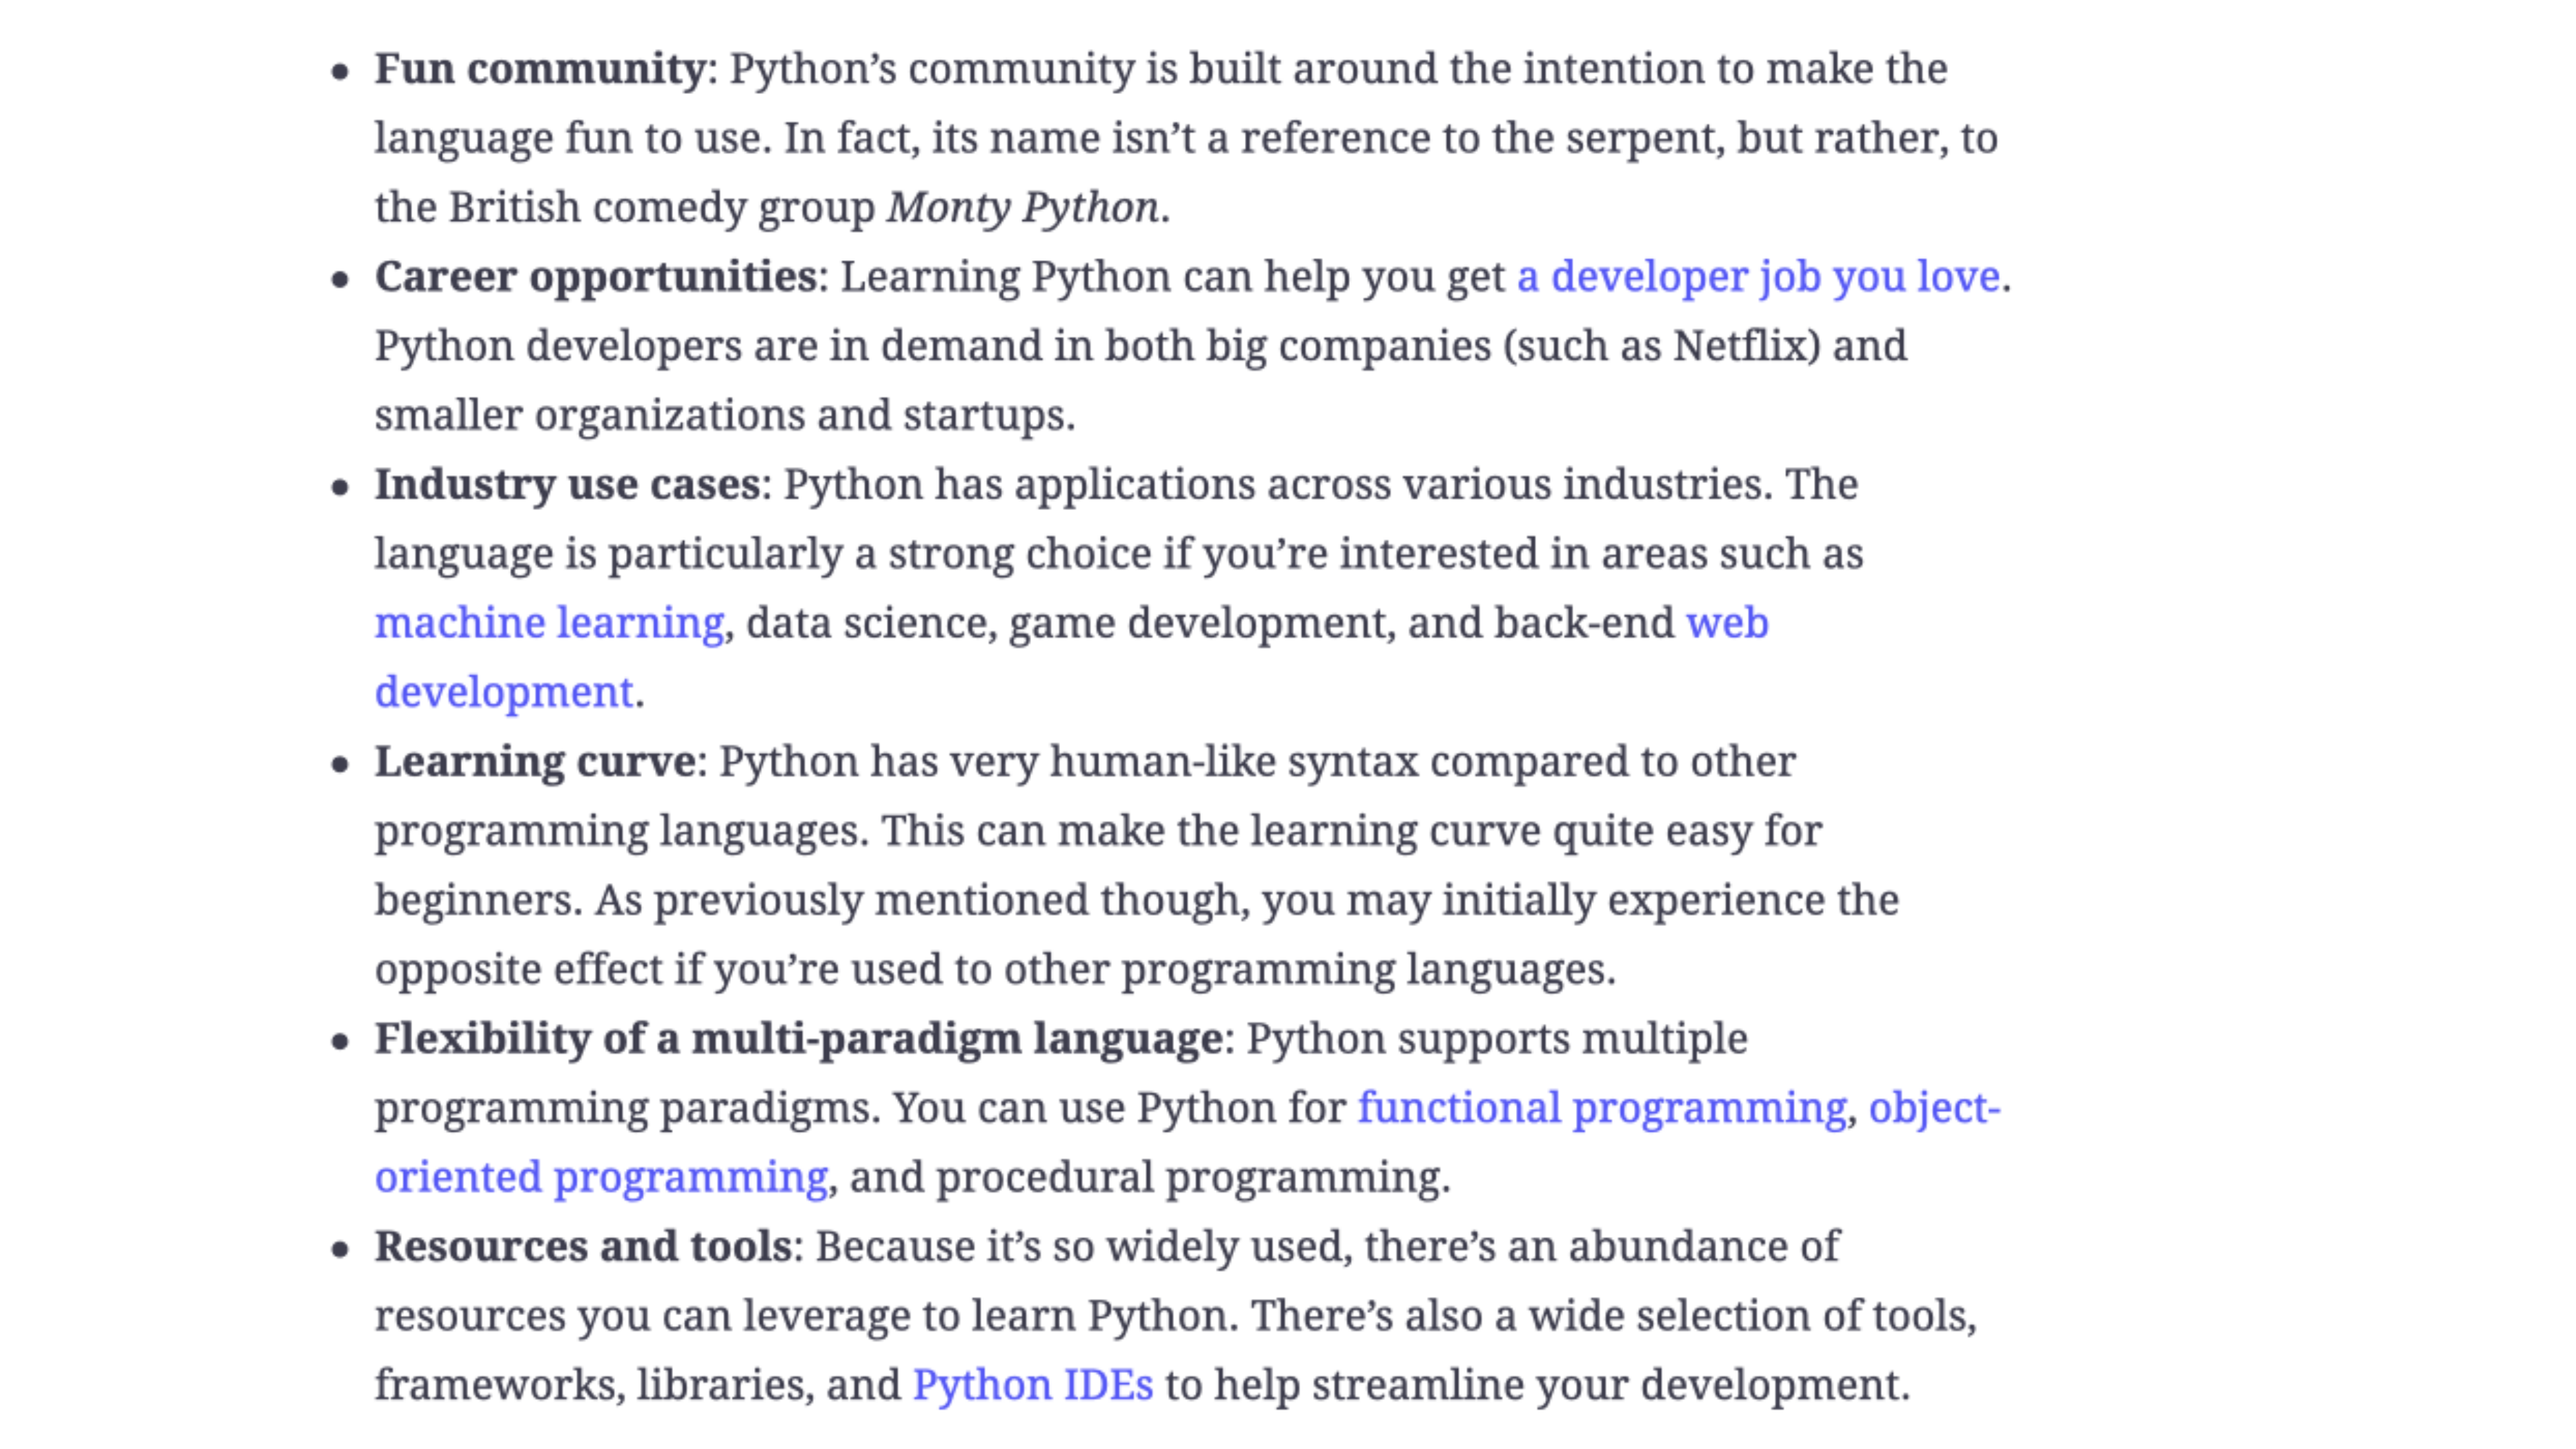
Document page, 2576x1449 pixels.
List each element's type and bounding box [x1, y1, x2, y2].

picture [296, 17, 2066, 1432]
